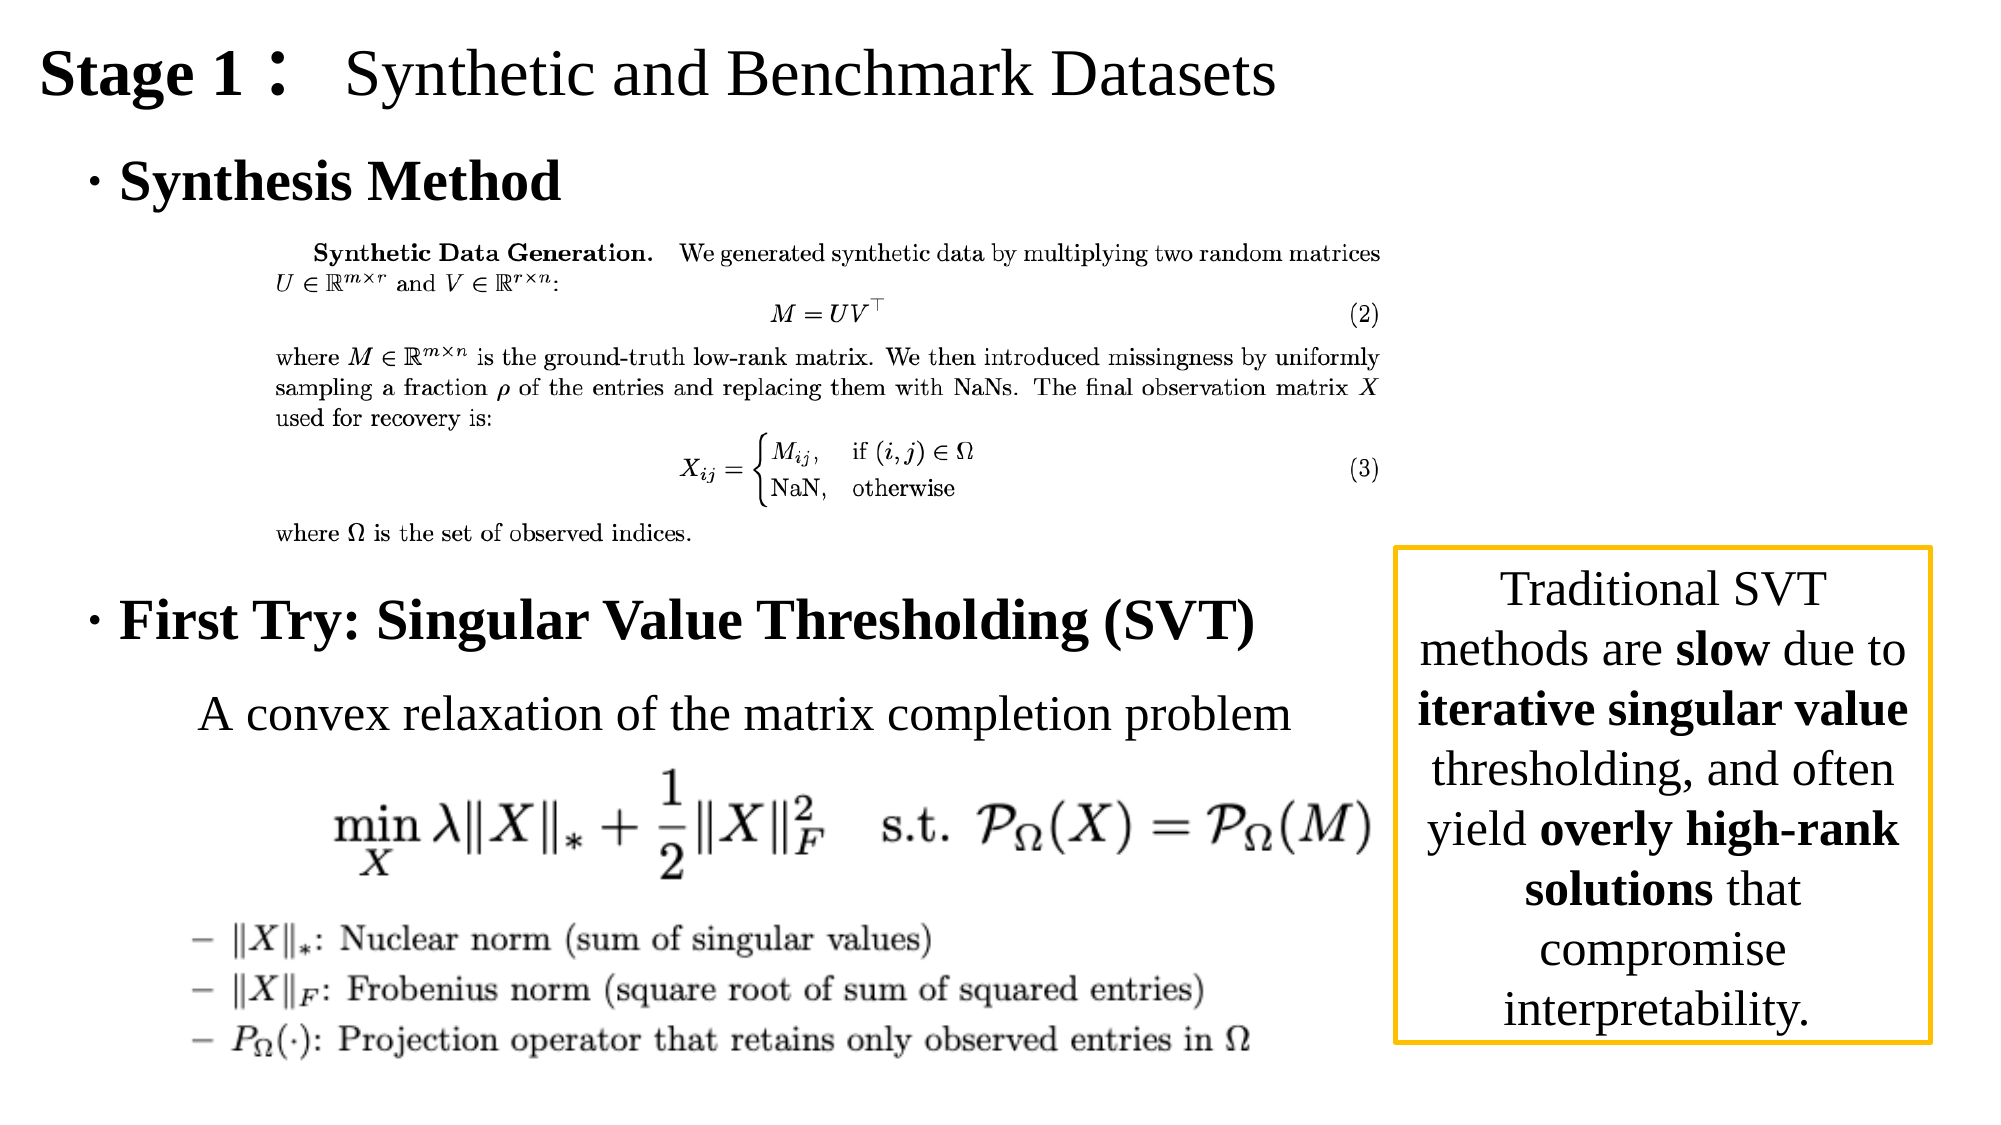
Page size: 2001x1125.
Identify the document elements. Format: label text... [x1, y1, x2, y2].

text_box A convex relaxation of the matrix completion problem [182, 673, 1395, 749]
picture [303, 749, 1382, 882]
text_box Traditional SVT methods are slow due to iterative singular value thresholding, and often yield overly high-rank solutions that compromise interpretability. [1395, 547, 1931, 1043]
text_box Stage 1：Synthetic and Benchmark Datasets [24, 21, 1422, 116]
text_box · Synthesis Method [70, 134, 811, 220]
text_box · First Try: Singular Value Thresholding (SVT) [70, 573, 1326, 659]
picture [247, 211, 1438, 563]
picture [162, 904, 1271, 1082]
